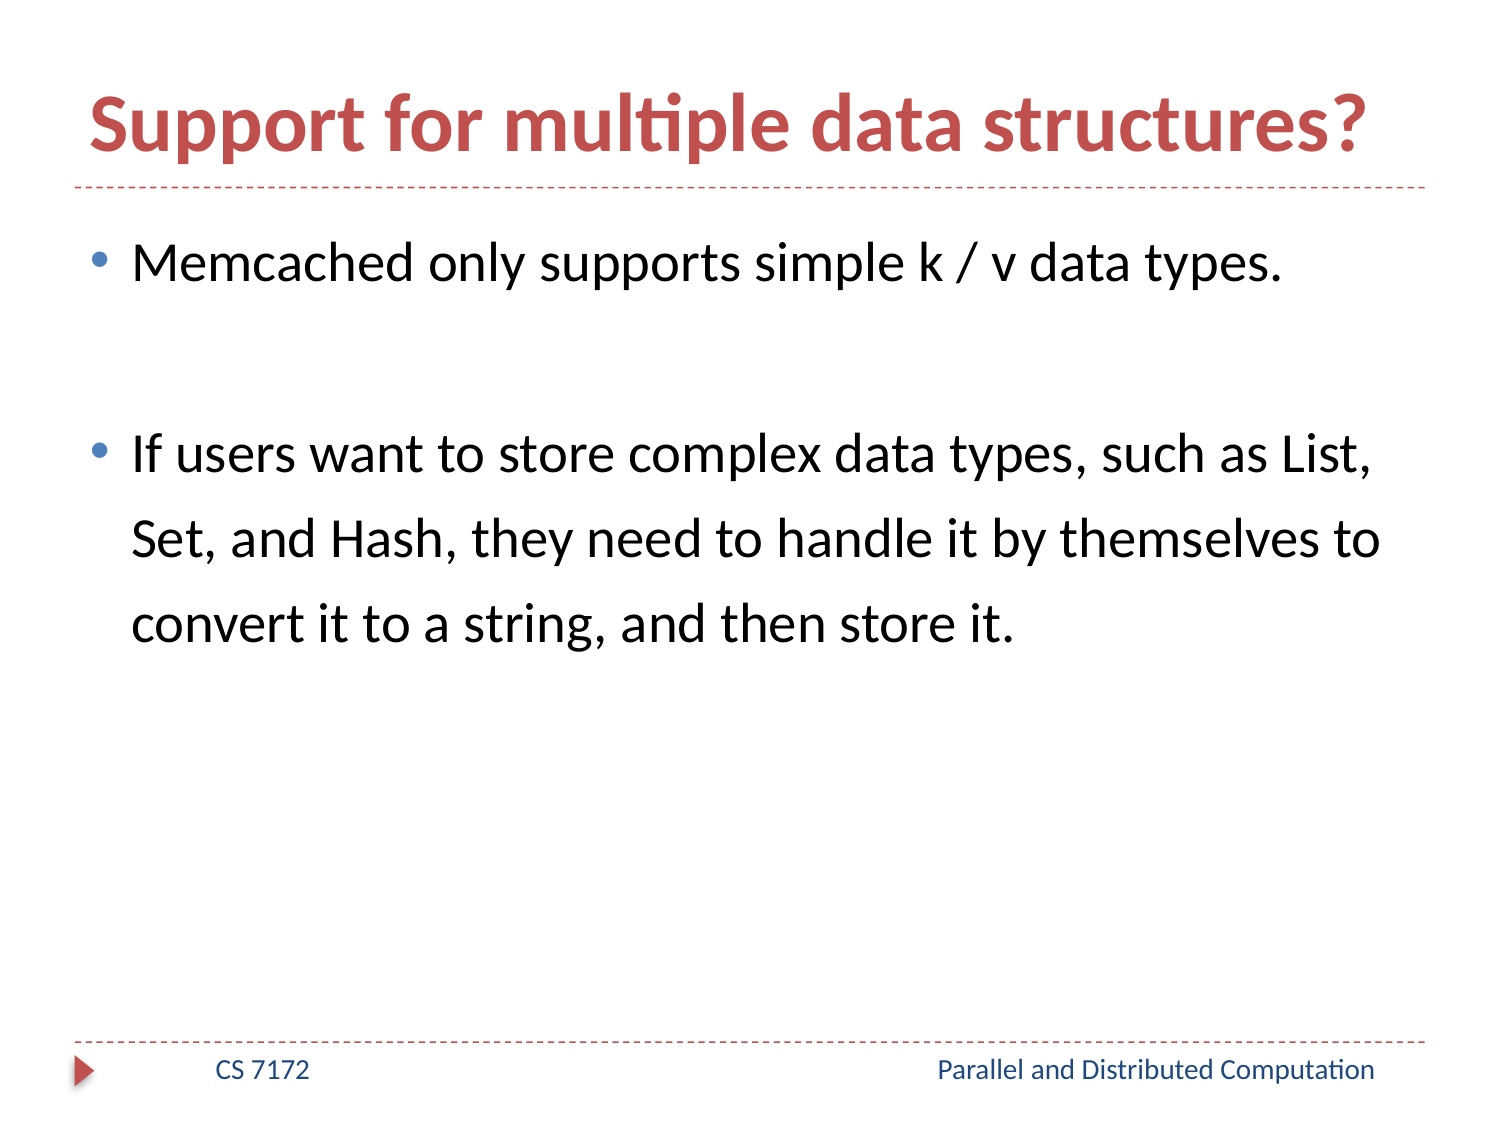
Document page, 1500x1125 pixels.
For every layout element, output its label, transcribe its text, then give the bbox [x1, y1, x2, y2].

slide_number Parallel and Distributed Computation [887, 1042, 1426, 1103]
slide_number CS 7172 [100, 1042, 426, 1103]
list Memcached only supports simple k / v data types. If users want to store complex data types, such as List, Set, and Hash, they need to handle it by themselves to convert it to a string, and then store it. [75, 200, 1425, 725]
title Support for multiple data structures? [75, 12, 1425, 175]
